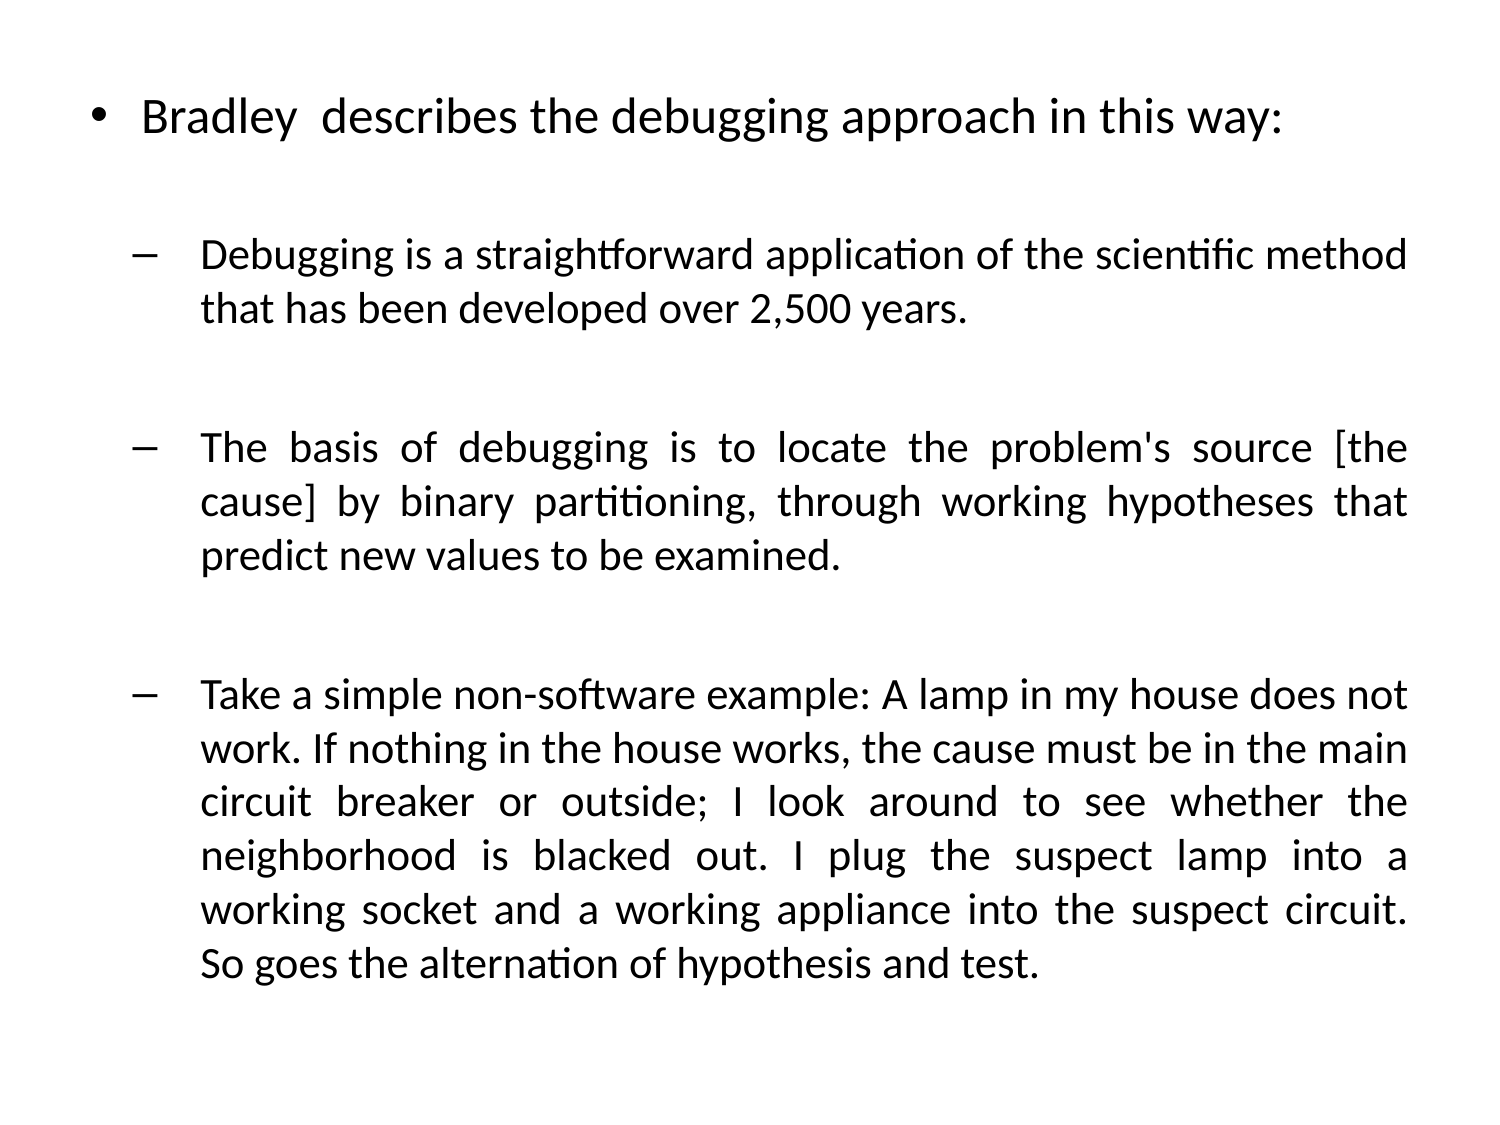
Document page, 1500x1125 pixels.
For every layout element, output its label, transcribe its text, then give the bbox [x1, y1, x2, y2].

list Bradley describes the debugging approach in this way: Debugging is a straightforward application of the scientific method that has been developed over 2,500 years. The basis of debugging is to locate the problem's source [the cause] by binary partitioning, through working hypotheses that predict new values to be examined. Take a simple non-software example: A lamp in my house does not work. If nothing in the house works, the cause must be in the main circuit breaker or outside; I look around to see whether the neighborhood is blacked out. I plug the suspect lamp into a working socket and a working appliance into the suspect circuit. So goes the alternation of hypothesis and test. [75, 75, 1425, 1005]
